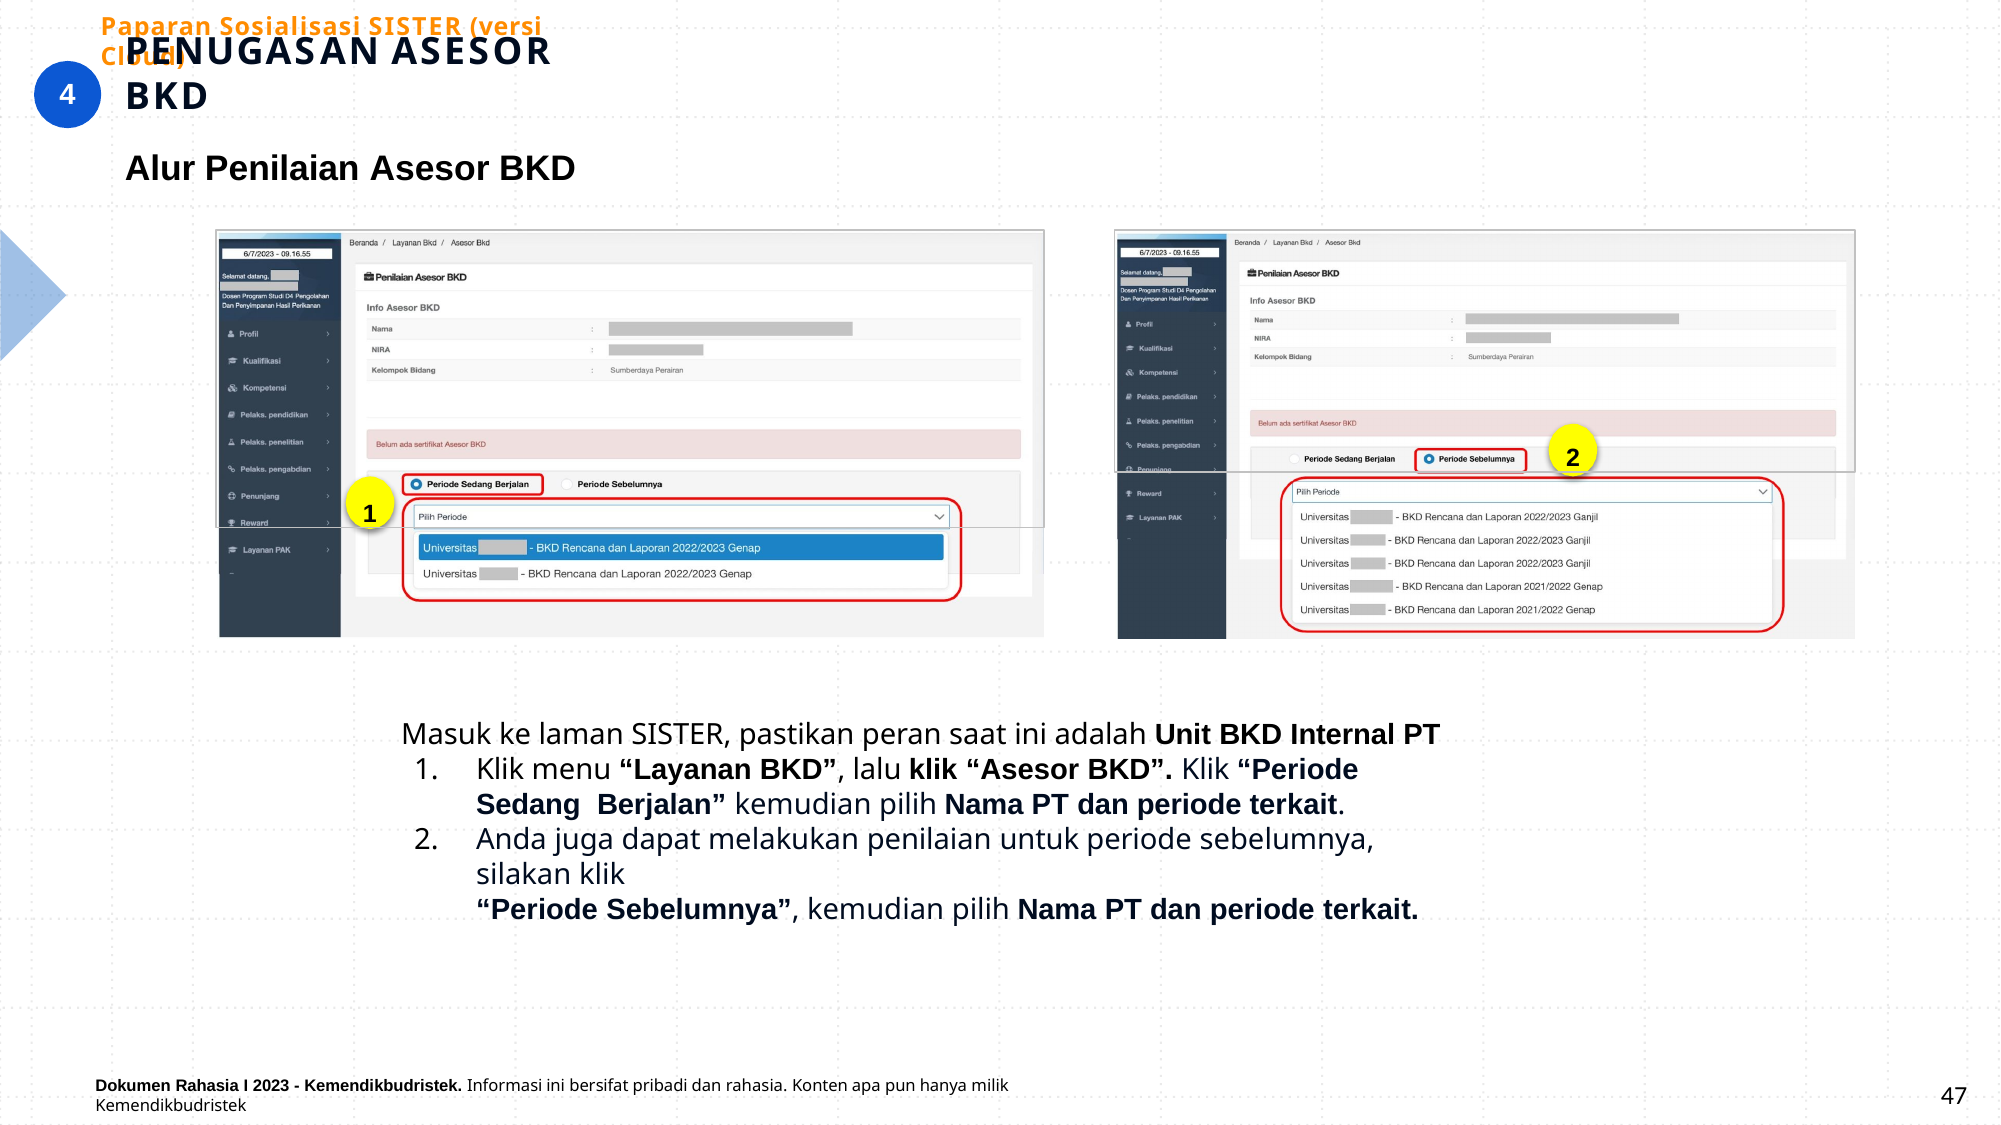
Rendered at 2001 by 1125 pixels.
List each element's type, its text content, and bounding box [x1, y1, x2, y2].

text_box Paparan Sosialisasi SISTER (versi Cloud) [98, 8, 122, 71]
text_box [34, 60, 102, 129]
title PENUGASAN ASESOR BKD [122, 0, 608, 117]
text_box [1114, 230, 1855, 640]
slide_number 47 [1934, 769, 1974, 1125]
text_box Alur Penilaian Asesor BKD [122, 143, 578, 188]
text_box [216, 230, 1044, 640]
footer Dokumen Rahasia I 2023 - Kemendikbudristek. Informasi ini bersifat pribadi dan rahasia. Konten apa pun hanya milik Kemendikbudristek [93, 768, 1128, 1125]
text_box Masuk ke laman SISTER, pastikan peran saat ini adalah Unit BKD Internal PT Klik menu “Layanan BKD”, lalu klik “Asesor BKD”. Klik “Periode Sedang Berjalan” kemudian pilih Nama PT dan periode terkait. Anda juga dapat melakukan penilaian untuk periode sebelumnya, silakan klik “Periode Sebelumnya”, kemudian pilih Nama PT dan periode terkait. [399, 713, 1472, 925]
text_box 4 [57, 73, 78, 111]
